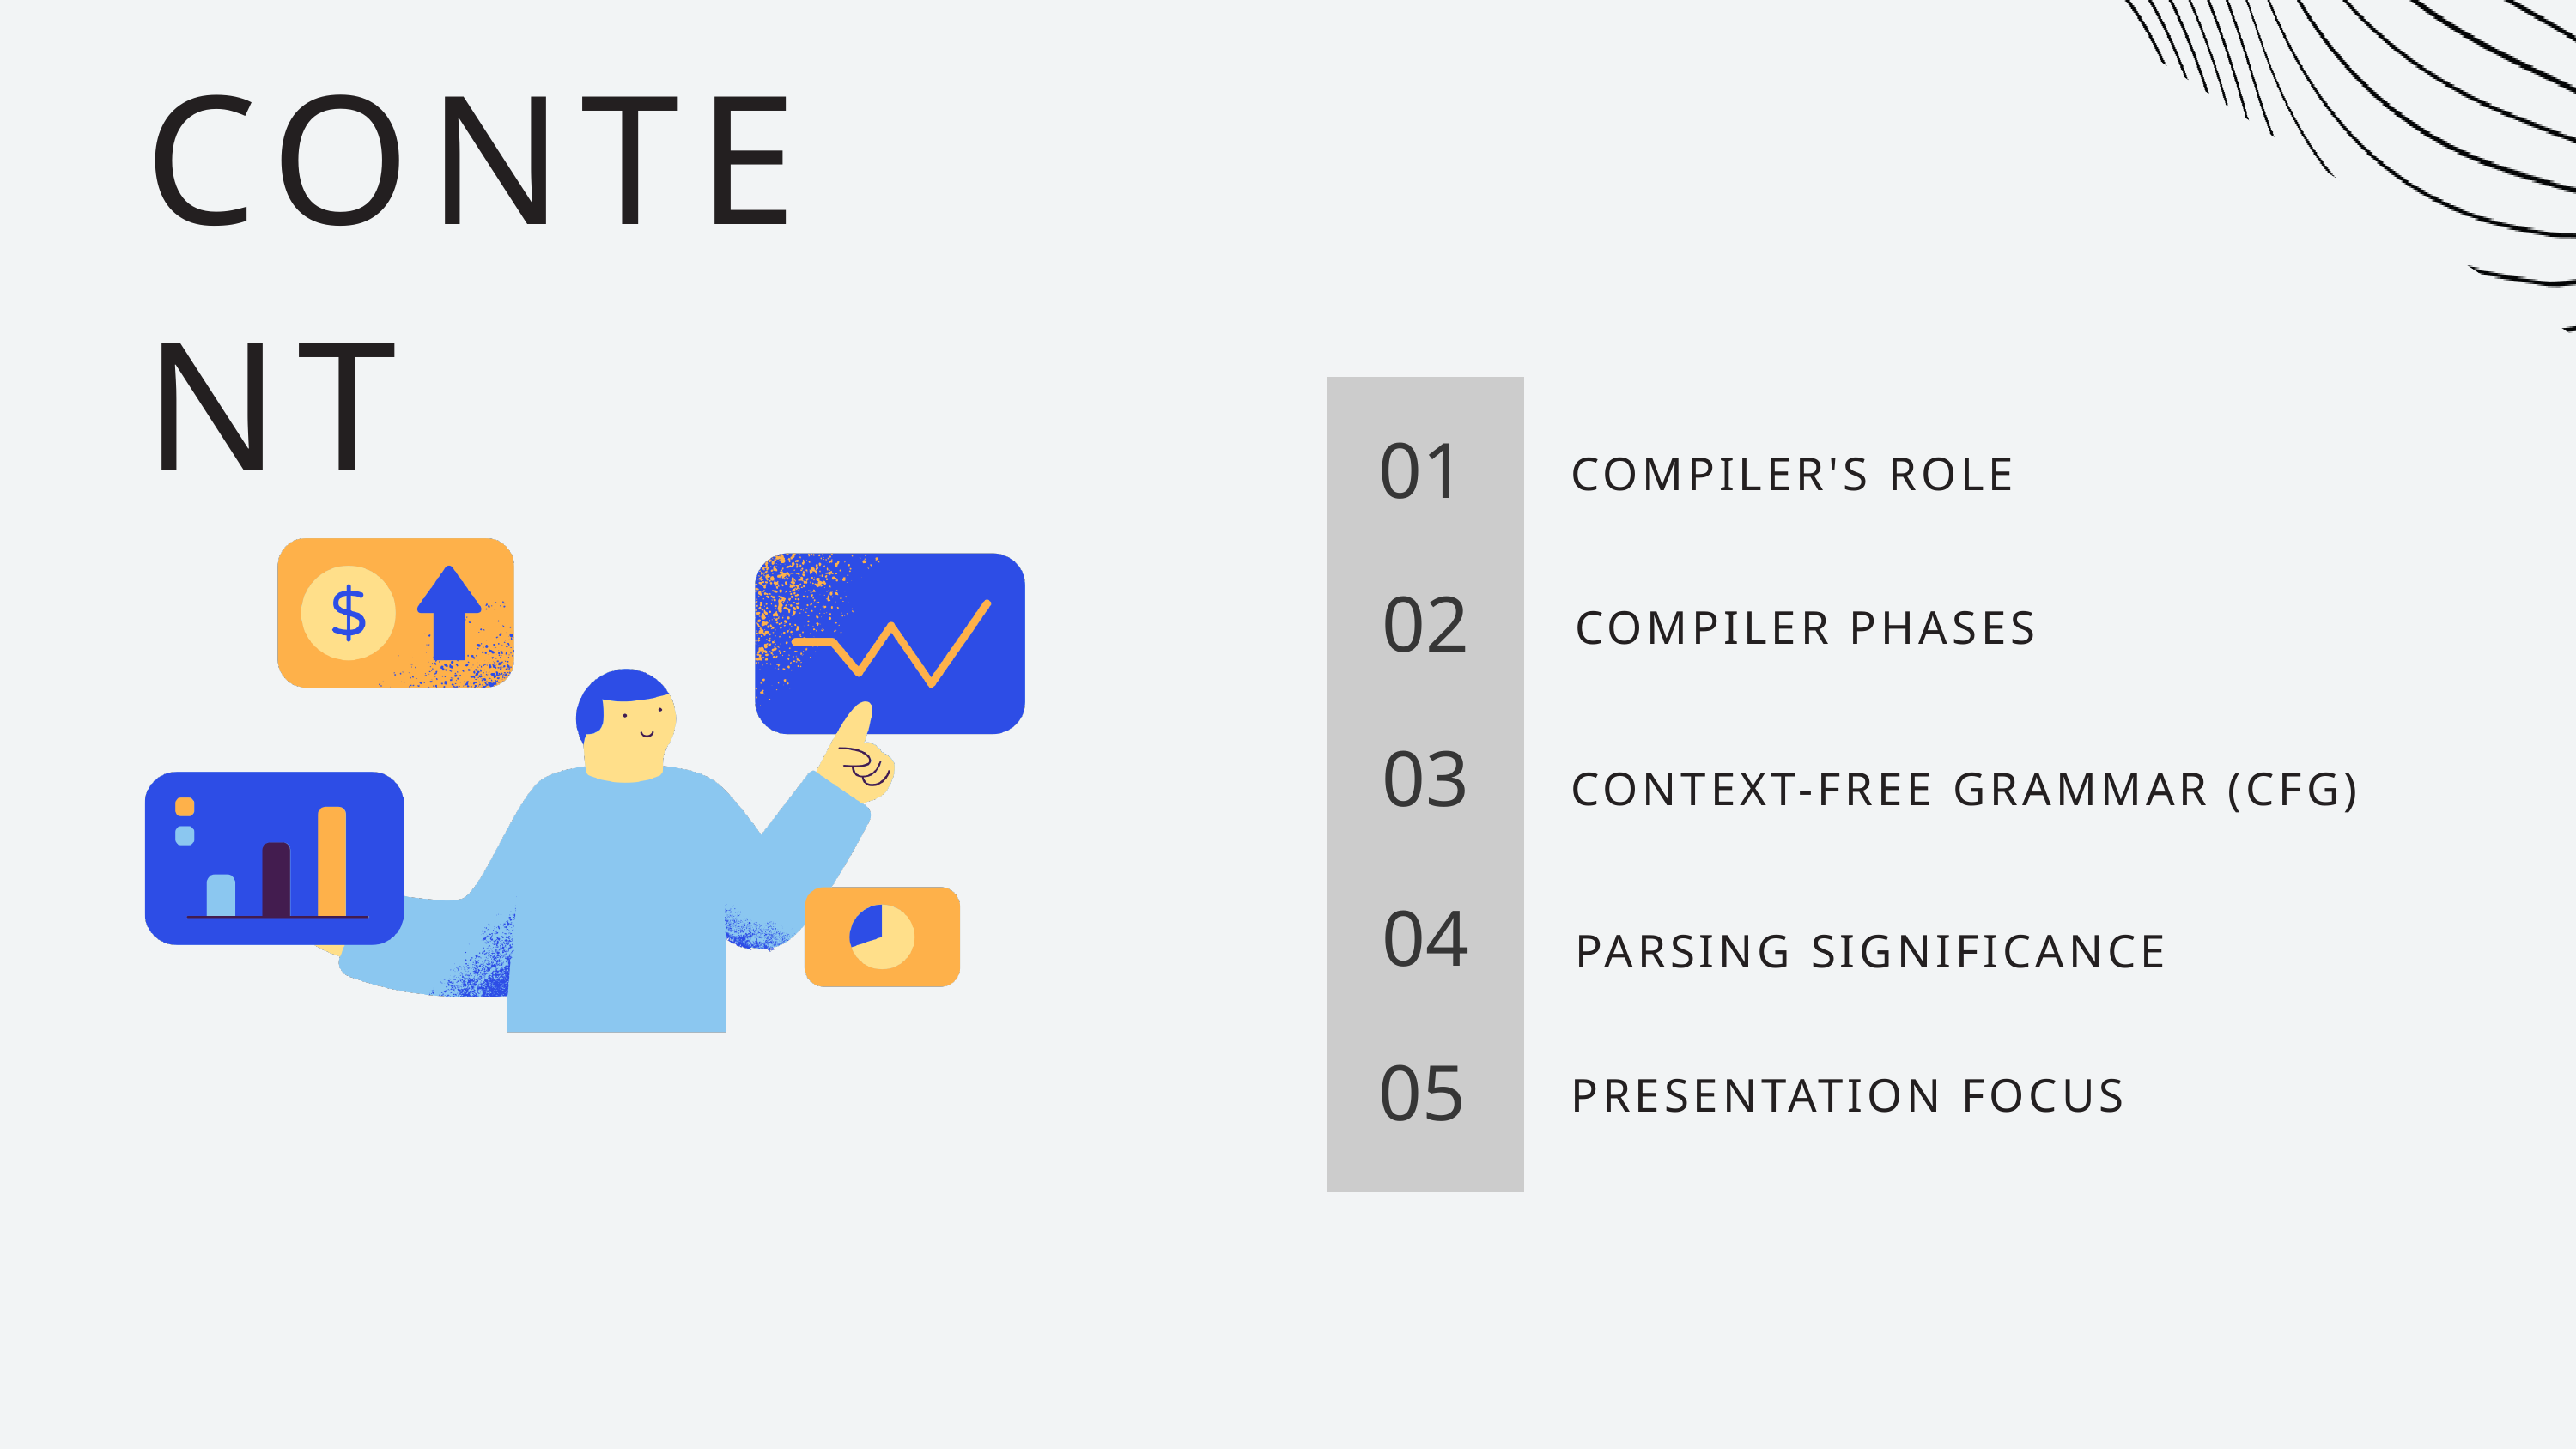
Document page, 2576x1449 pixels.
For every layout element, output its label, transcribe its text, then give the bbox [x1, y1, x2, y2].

text_box [144, 537, 1026, 1033]
text_box PRESENTATION FOCUS [1571, 1058, 2427, 1122]
text_box PARSING SIGNIFICANCE [1575, 914, 2432, 978]
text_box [1326, 376, 1525, 1193]
text_box CONTEXT-FREE GRAMMAR (CFG) [1571, 752, 2387, 815]
text_box COMPILER'S ROLE [1571, 436, 2387, 500]
text_box COMPILER PHASES [1575, 591, 2432, 653]
text_box [2068, 0, 2576, 338]
text_box CONTENT [144, 14, 950, 507]
